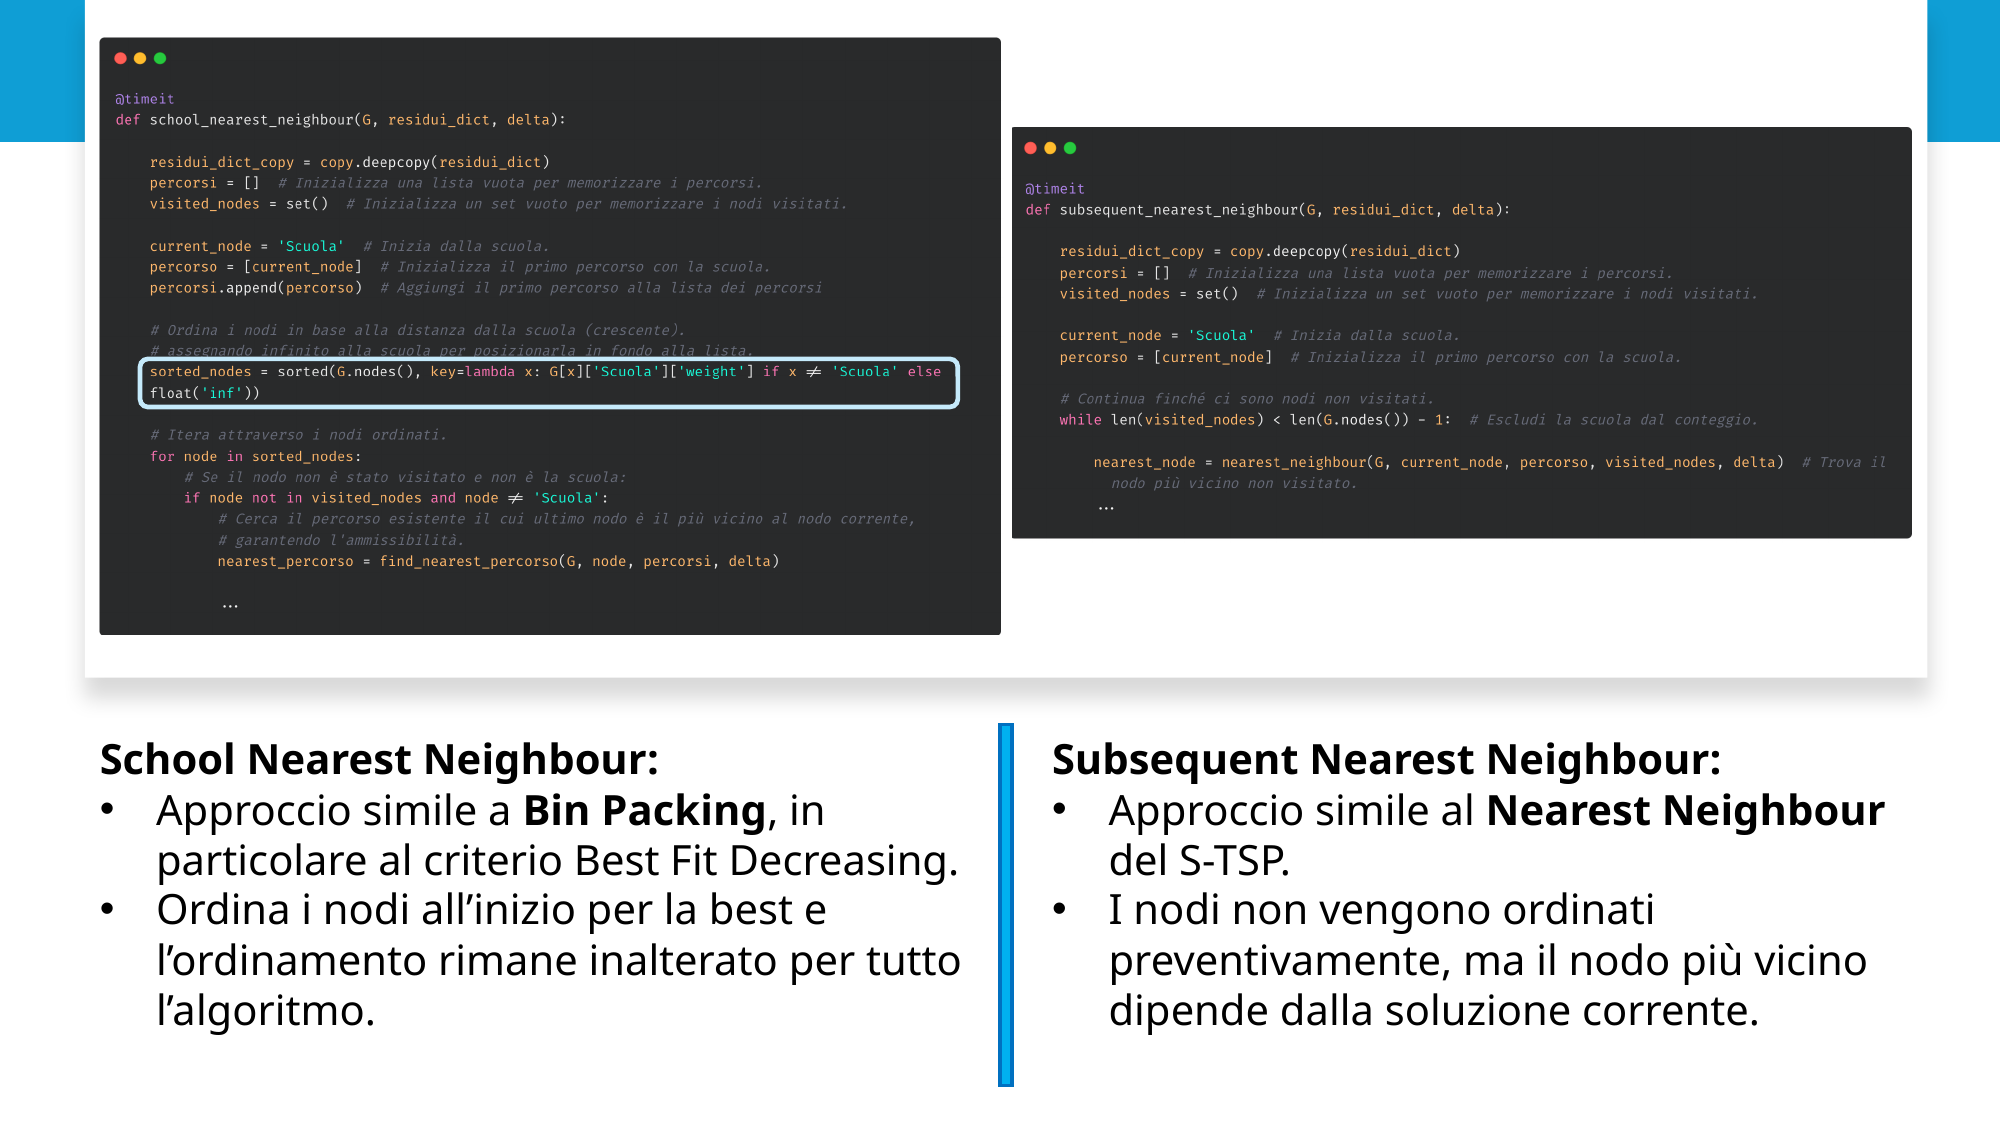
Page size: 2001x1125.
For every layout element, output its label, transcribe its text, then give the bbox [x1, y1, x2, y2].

text_box [1929, 0, 2000, 144]
picture [1011, 127, 1913, 543]
picture [98, 36, 1004, 636]
text_box [83, 0, 1929, 679]
text_box [998, 723, 1014, 1087]
text_box School Nearest Neighbour: Approccio simile a Bin Packing, in particolare al criterio Best Fit Decreasing. Ordina i nodi all’inizio per la best e l’ordinamento rimane inalterato per tutto l’algoritmo. [84, 725, 1000, 1091]
text_box [0, 144, 2000, 1125]
text_box [0, 0, 83, 144]
text_box Subsequent Nearest Neighbour: Approccio simile al Nearest Neighbour del S-TSP. I nodi non vengono ordinati preventivamente, ma il nodo più vicino dipende dalla soluzione corrente. [1037, 725, 1928, 1041]
